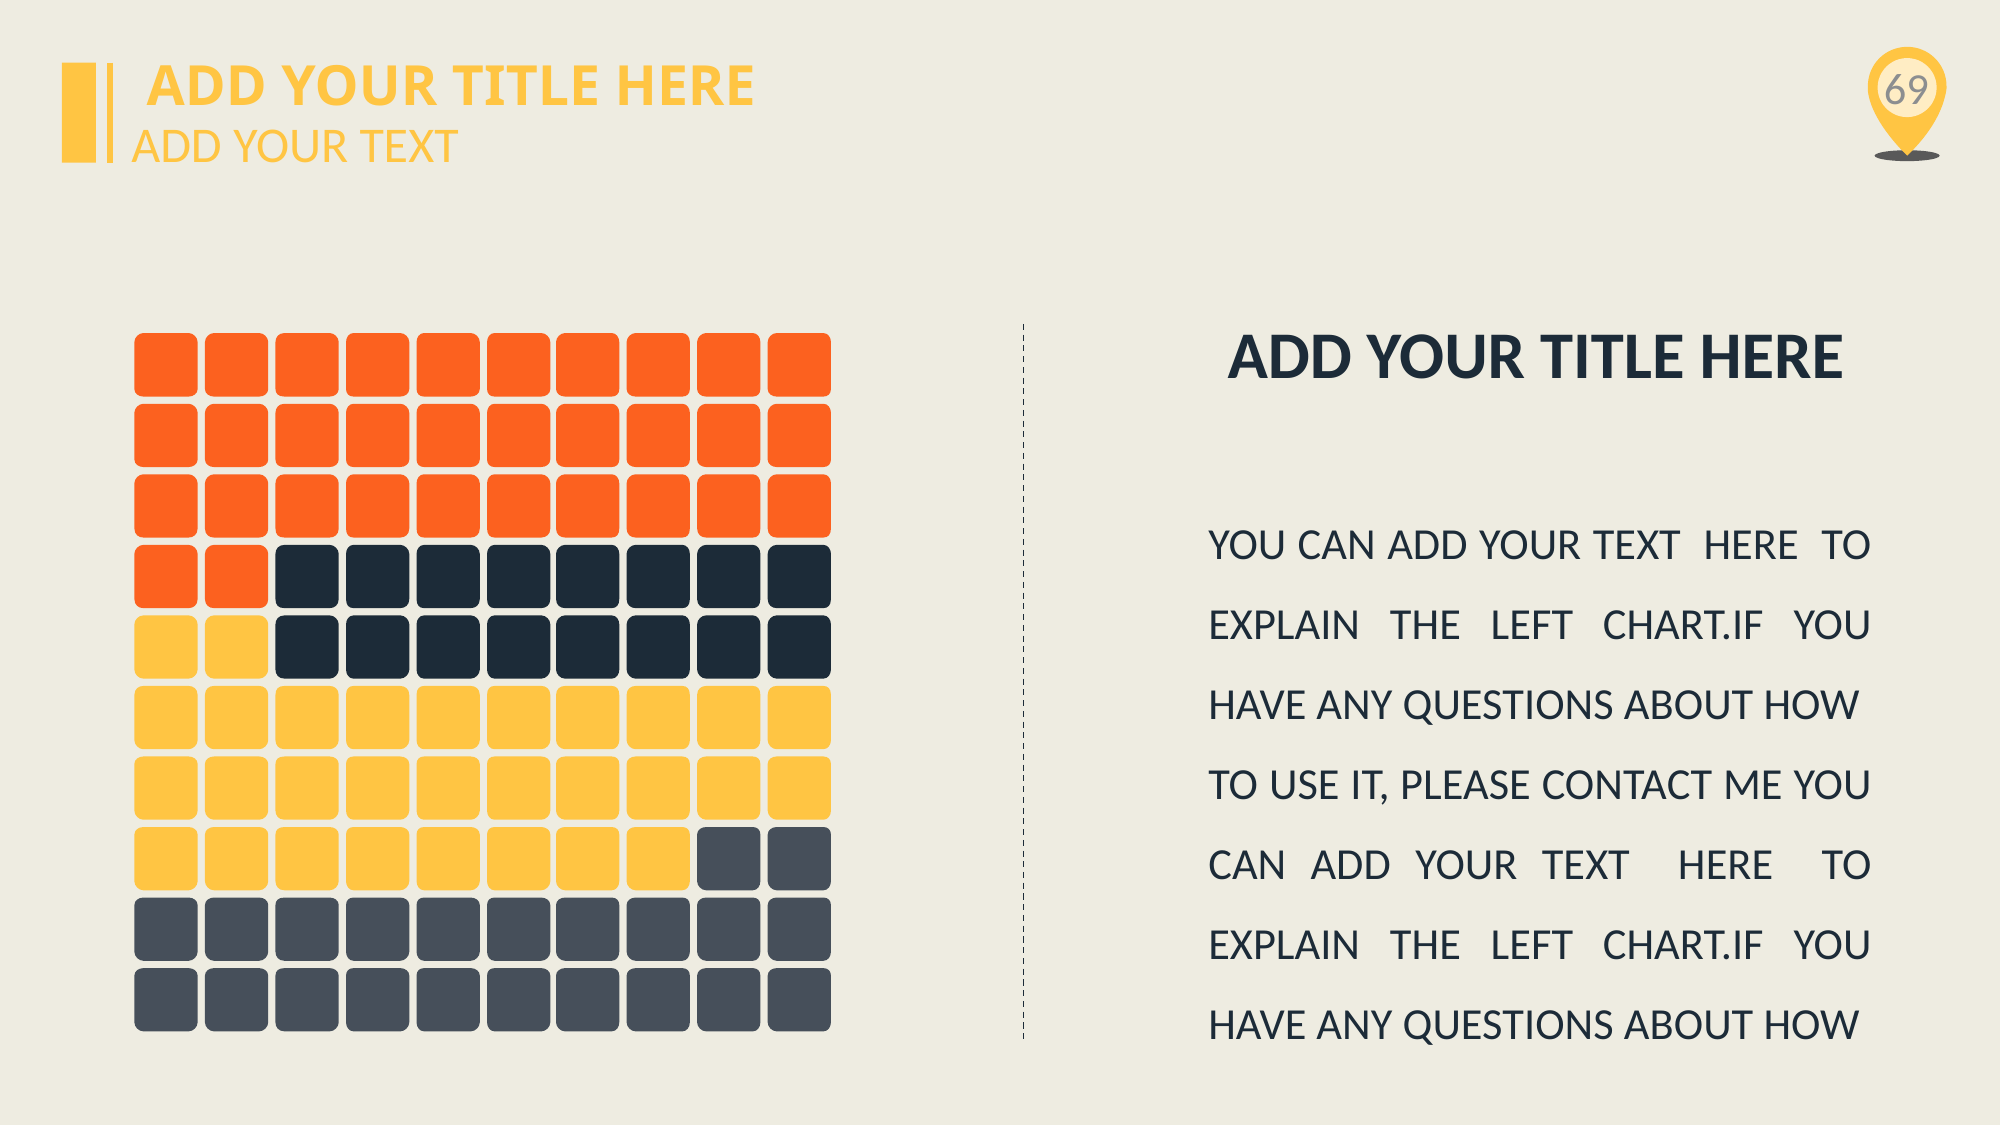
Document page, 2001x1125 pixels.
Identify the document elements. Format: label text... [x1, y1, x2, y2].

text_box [134, 332, 832, 1032]
text_box ADD YOUR TEXT [116, 104, 474, 180]
text_box ADD YOUR TITLE HERE [1191, 304, 1895, 400]
text_box [60, 61, 98, 165]
slide_number 69 [1673, 57, 2000, 118]
text_box YOU CAN ADD YOUR TEXT HERE TO EXPLAIN THE LEFT CHART.IF YOU HAVE ANY QUESTIONS ABOUT HOW TO USE IT, PLEASE CONTACT ME YOU CAN ADD YOUR TEXT HERE TO EXPLAIN THE LEFT CHART.IF YOU HAVE ANY QUESTIONS ABOUT HOW [1193, 481, 1888, 1056]
text_box ADD YOUR TITLE HERE [131, 42, 772, 125]
